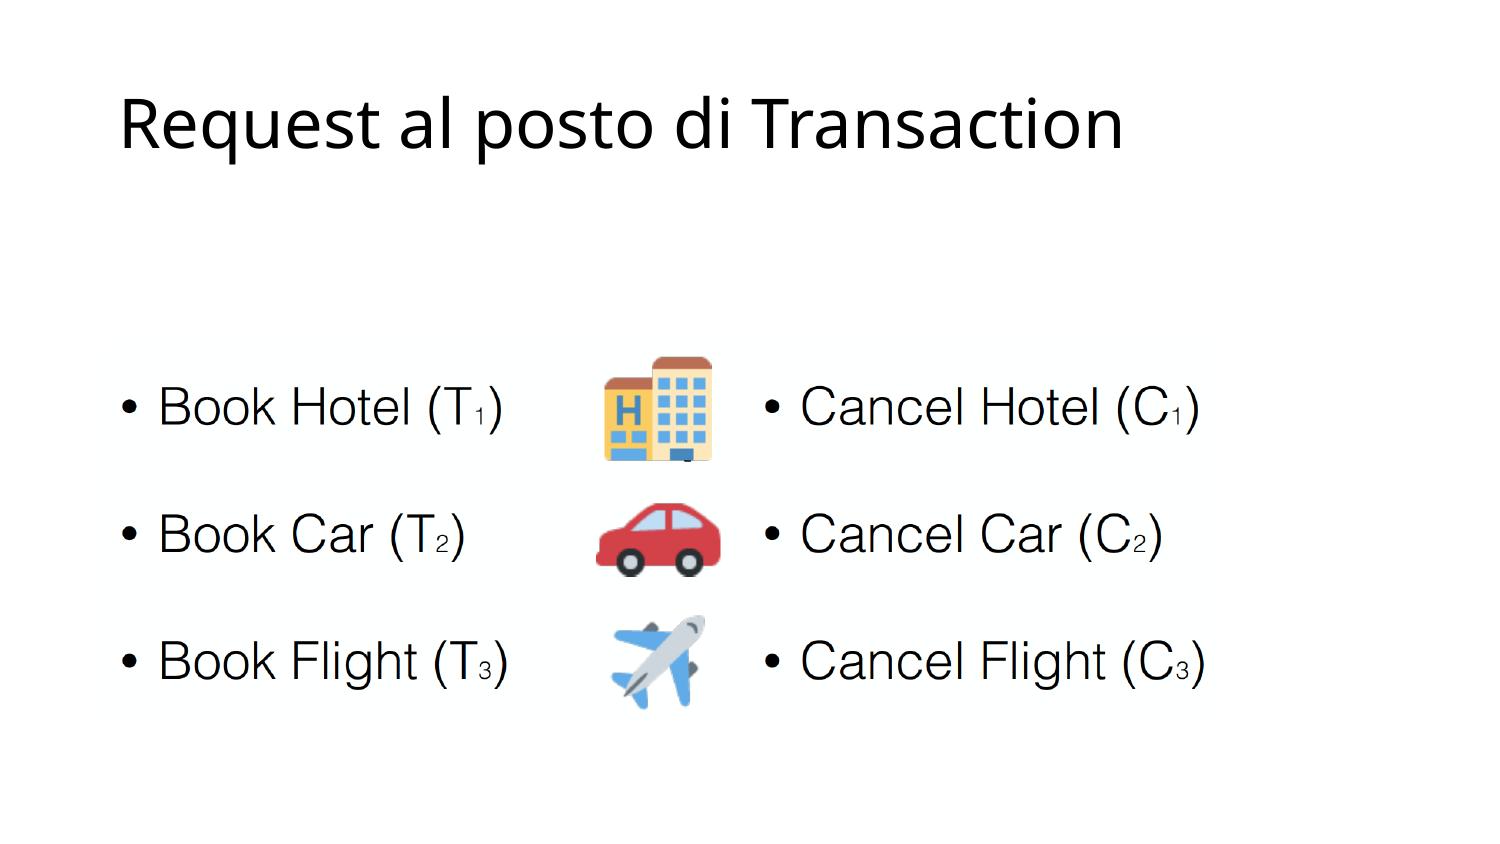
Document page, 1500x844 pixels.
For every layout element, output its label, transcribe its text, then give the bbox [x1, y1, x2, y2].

picture [100, 341, 1223, 721]
title Request al posto di Transaction [103, 44, 1397, 208]
